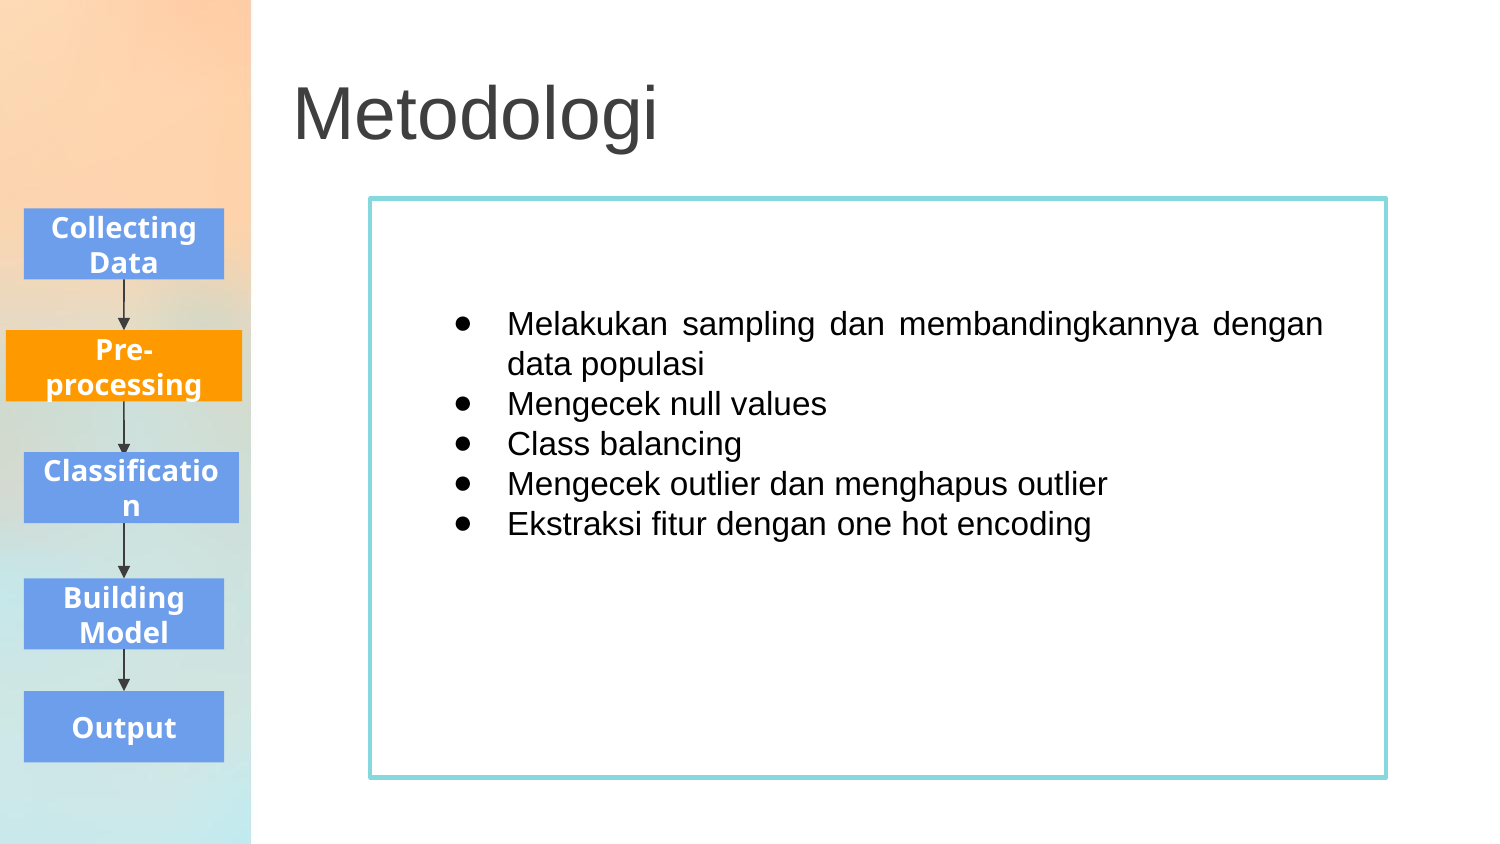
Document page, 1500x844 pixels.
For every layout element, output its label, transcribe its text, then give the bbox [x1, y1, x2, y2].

text_box Building Model [23, 578, 225, 650]
text_box Pre-processing [5, 330, 243, 402]
text_box Collecting Data [23, 208, 225, 280]
picture [0, 0, 1500, 844]
text_box Classification [23, 452, 239, 524]
text_box Melakukan sampling dan membandingkannya dengan data populasi Mengecek null values Class balancing Mengecek outlier dan menghapus outlier Ekstraksi fitur dengan one hot encoding [417, 252, 1340, 592]
text_box [370, 198, 1387, 778]
list Metodologi [277, 20, 1500, 199]
text_box Output [23, 691, 225, 763]
